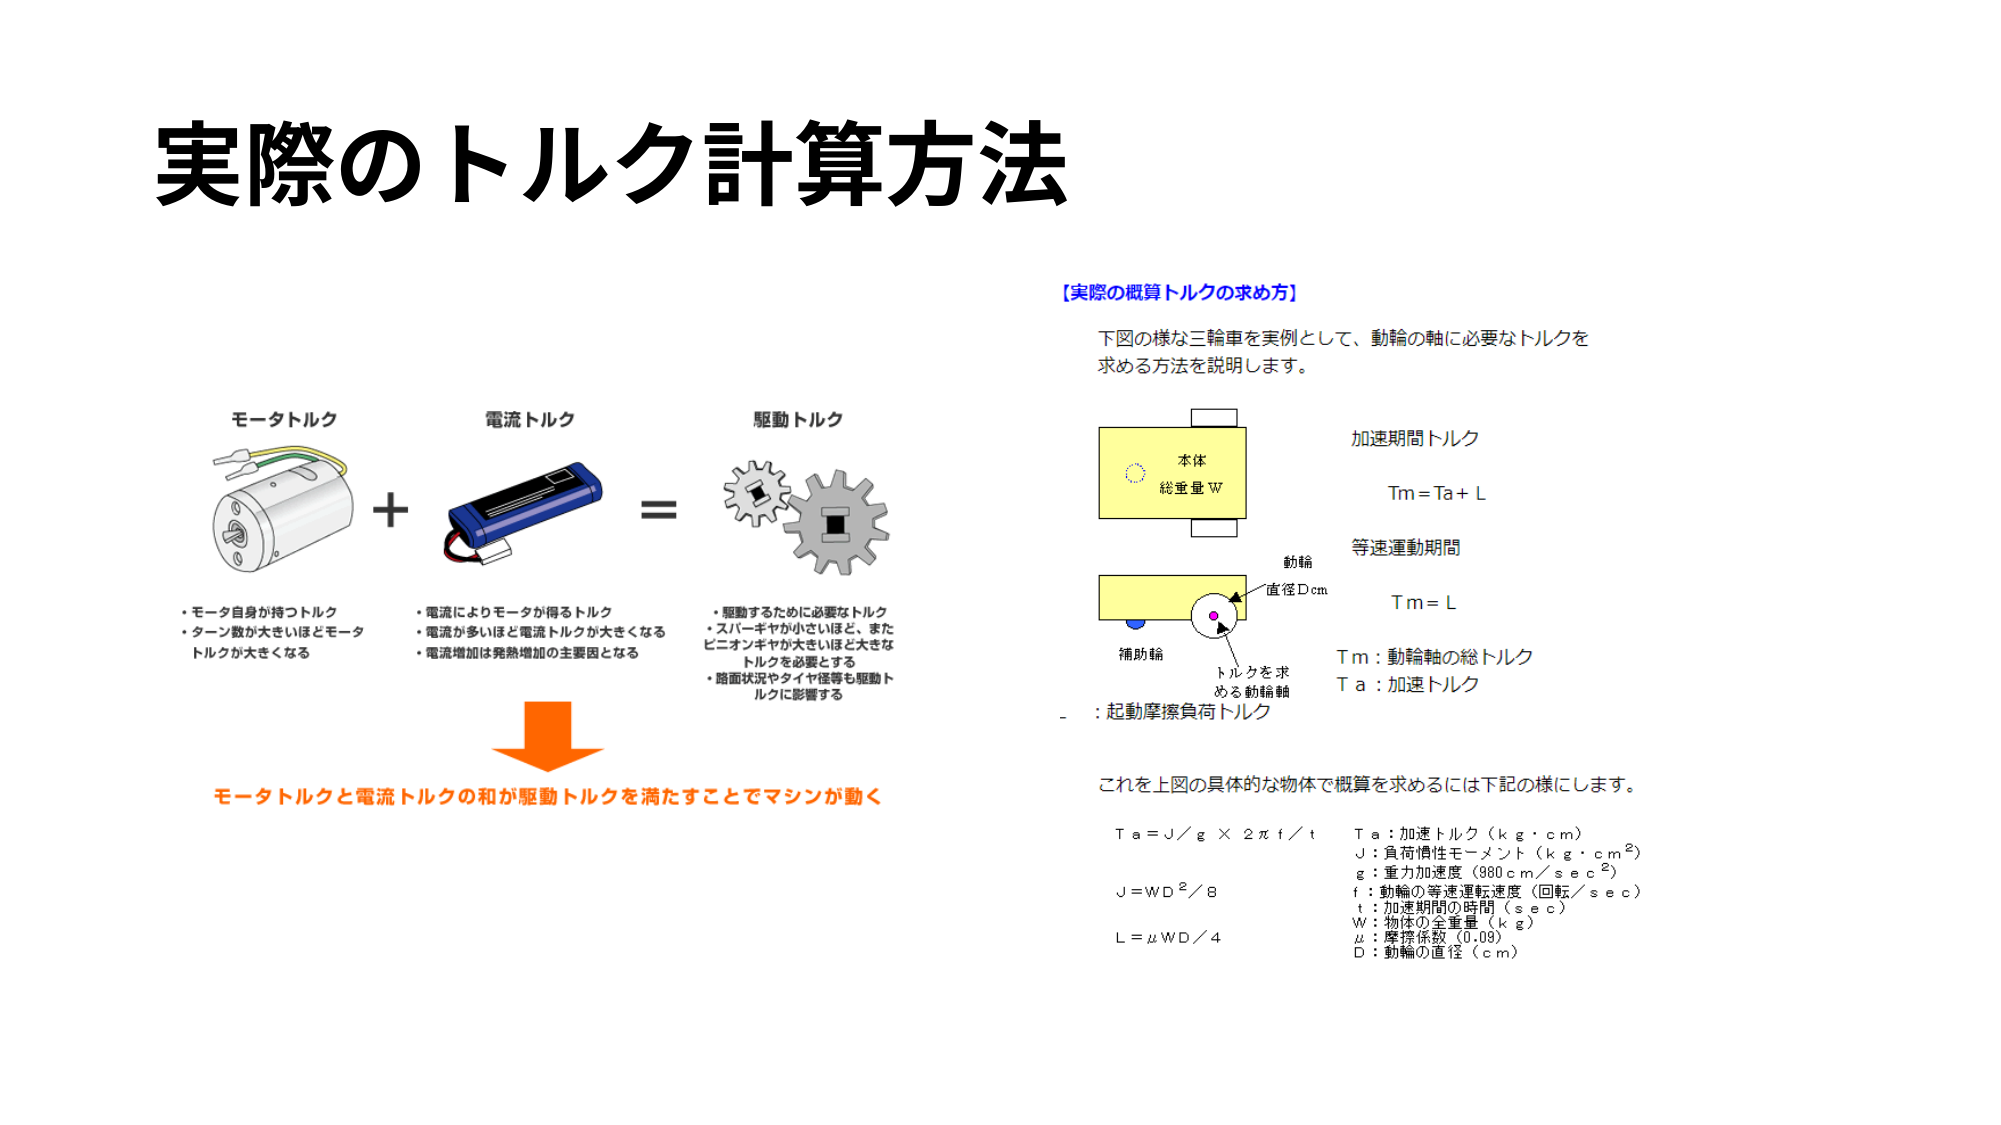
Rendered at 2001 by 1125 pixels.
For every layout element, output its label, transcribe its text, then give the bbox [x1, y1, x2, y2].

title 実際のトルク計算方法 [137, 59, 1863, 278]
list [1060, 263, 1824, 978]
picture [156, 388, 940, 829]
